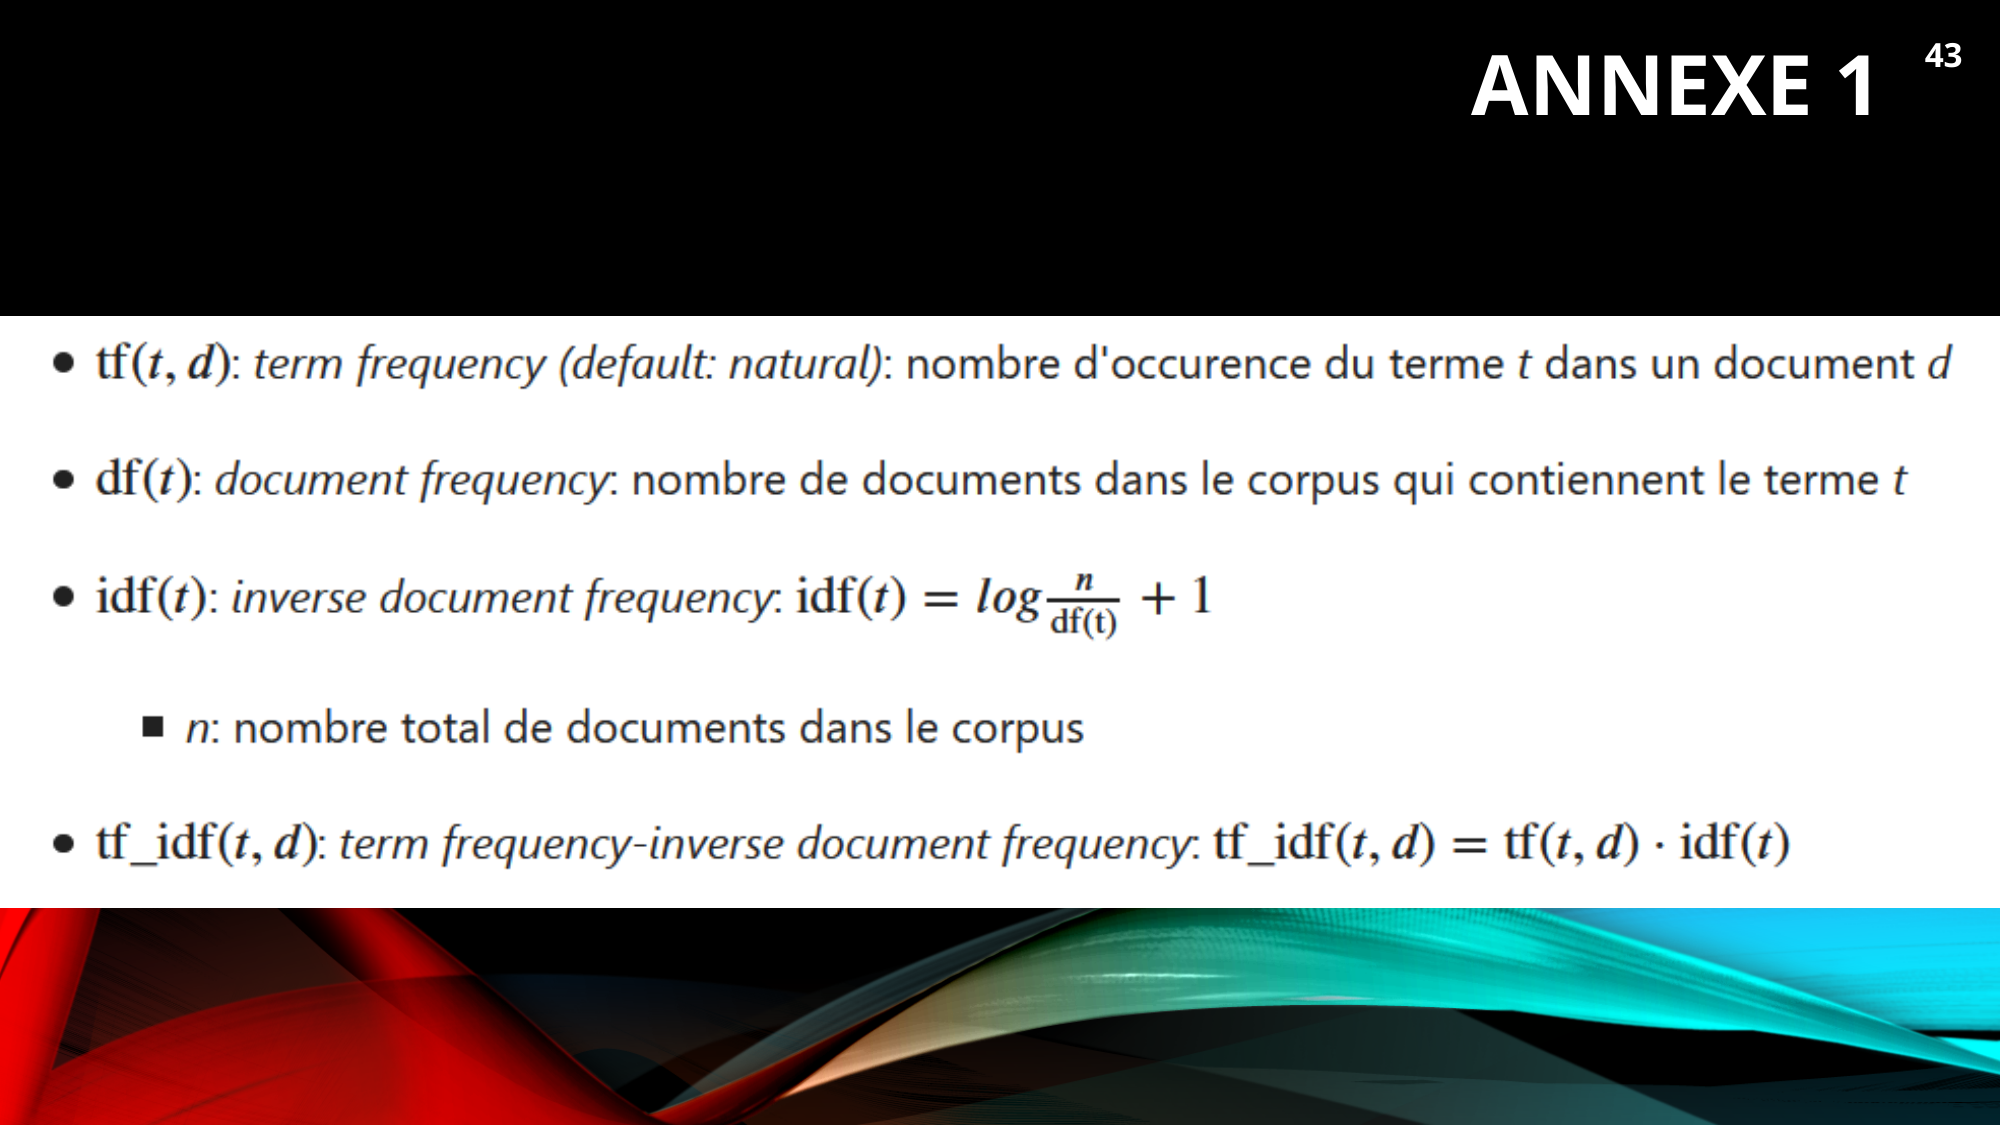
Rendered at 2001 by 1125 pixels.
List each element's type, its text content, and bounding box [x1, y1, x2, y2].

text_box Annexe 1 [383, 22, 1920, 142]
picture [0, 316, 2000, 1125]
text_box Annexe 1 [358, 0, 1895, 117]
text_box 43 [1920, 27, 1978, 87]
